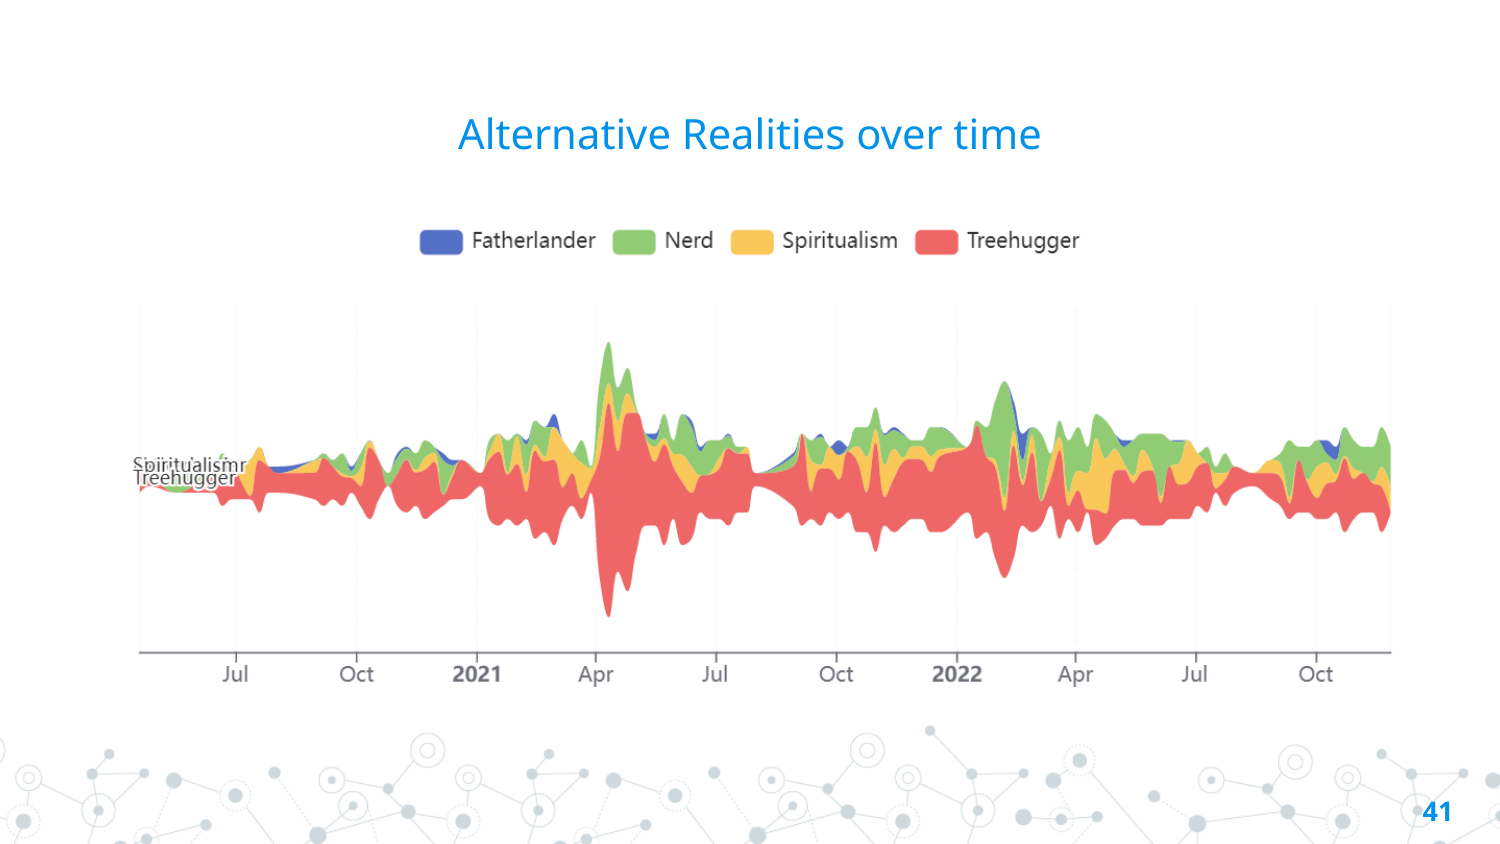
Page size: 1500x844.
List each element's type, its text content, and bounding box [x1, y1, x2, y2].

slide_number 41 [1378, 779, 1469, 844]
picture [0, 0, 1500, 844]
title Alternative Realities over time [273, 57, 1227, 173]
